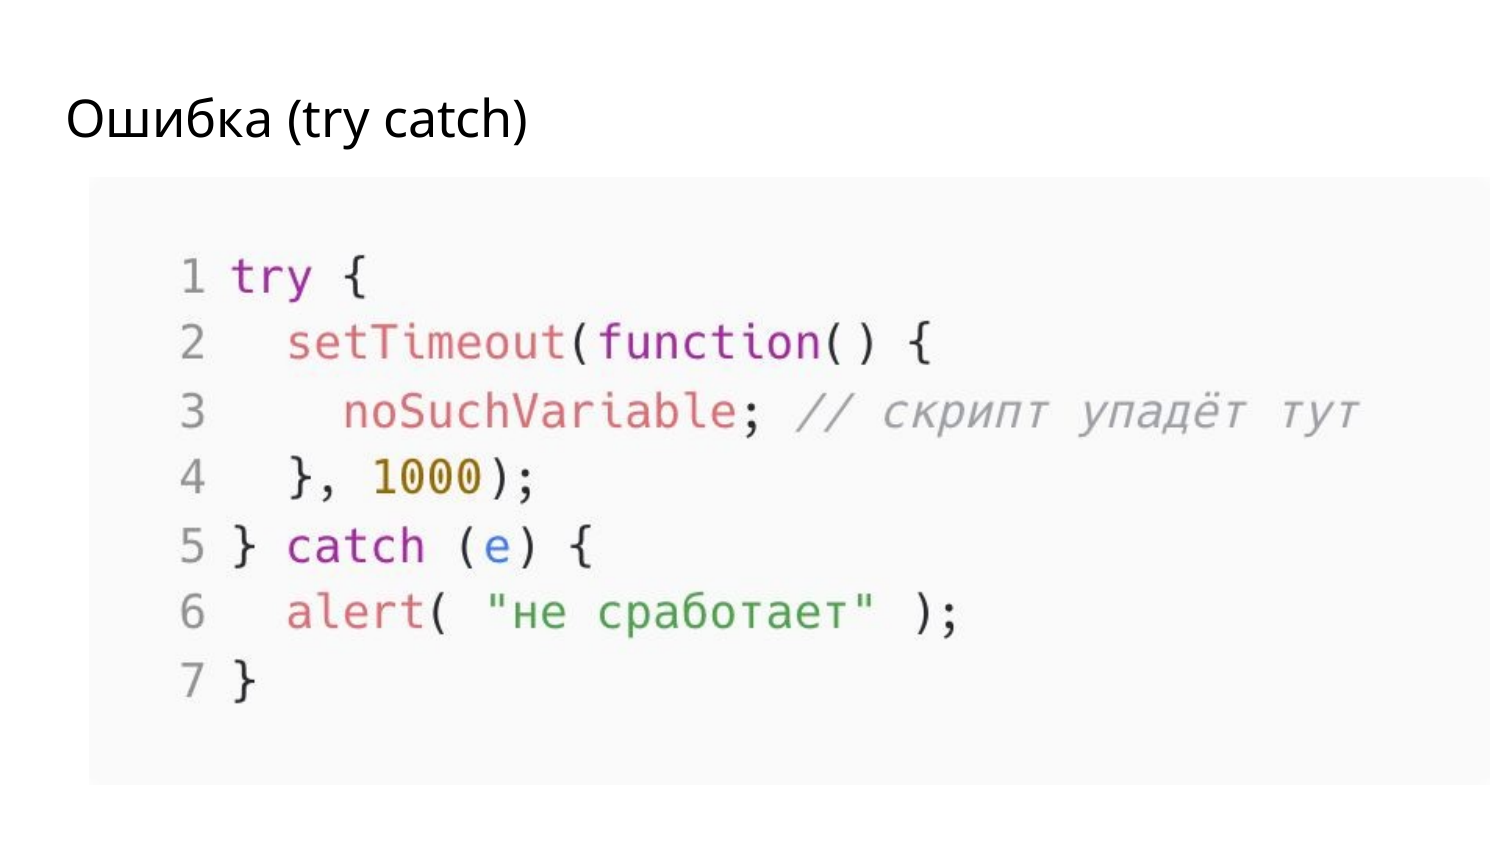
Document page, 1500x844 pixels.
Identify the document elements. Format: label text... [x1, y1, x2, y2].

title Ошибка (try catch) [63, 82, 1272, 227]
picture [89, 177, 1490, 785]
